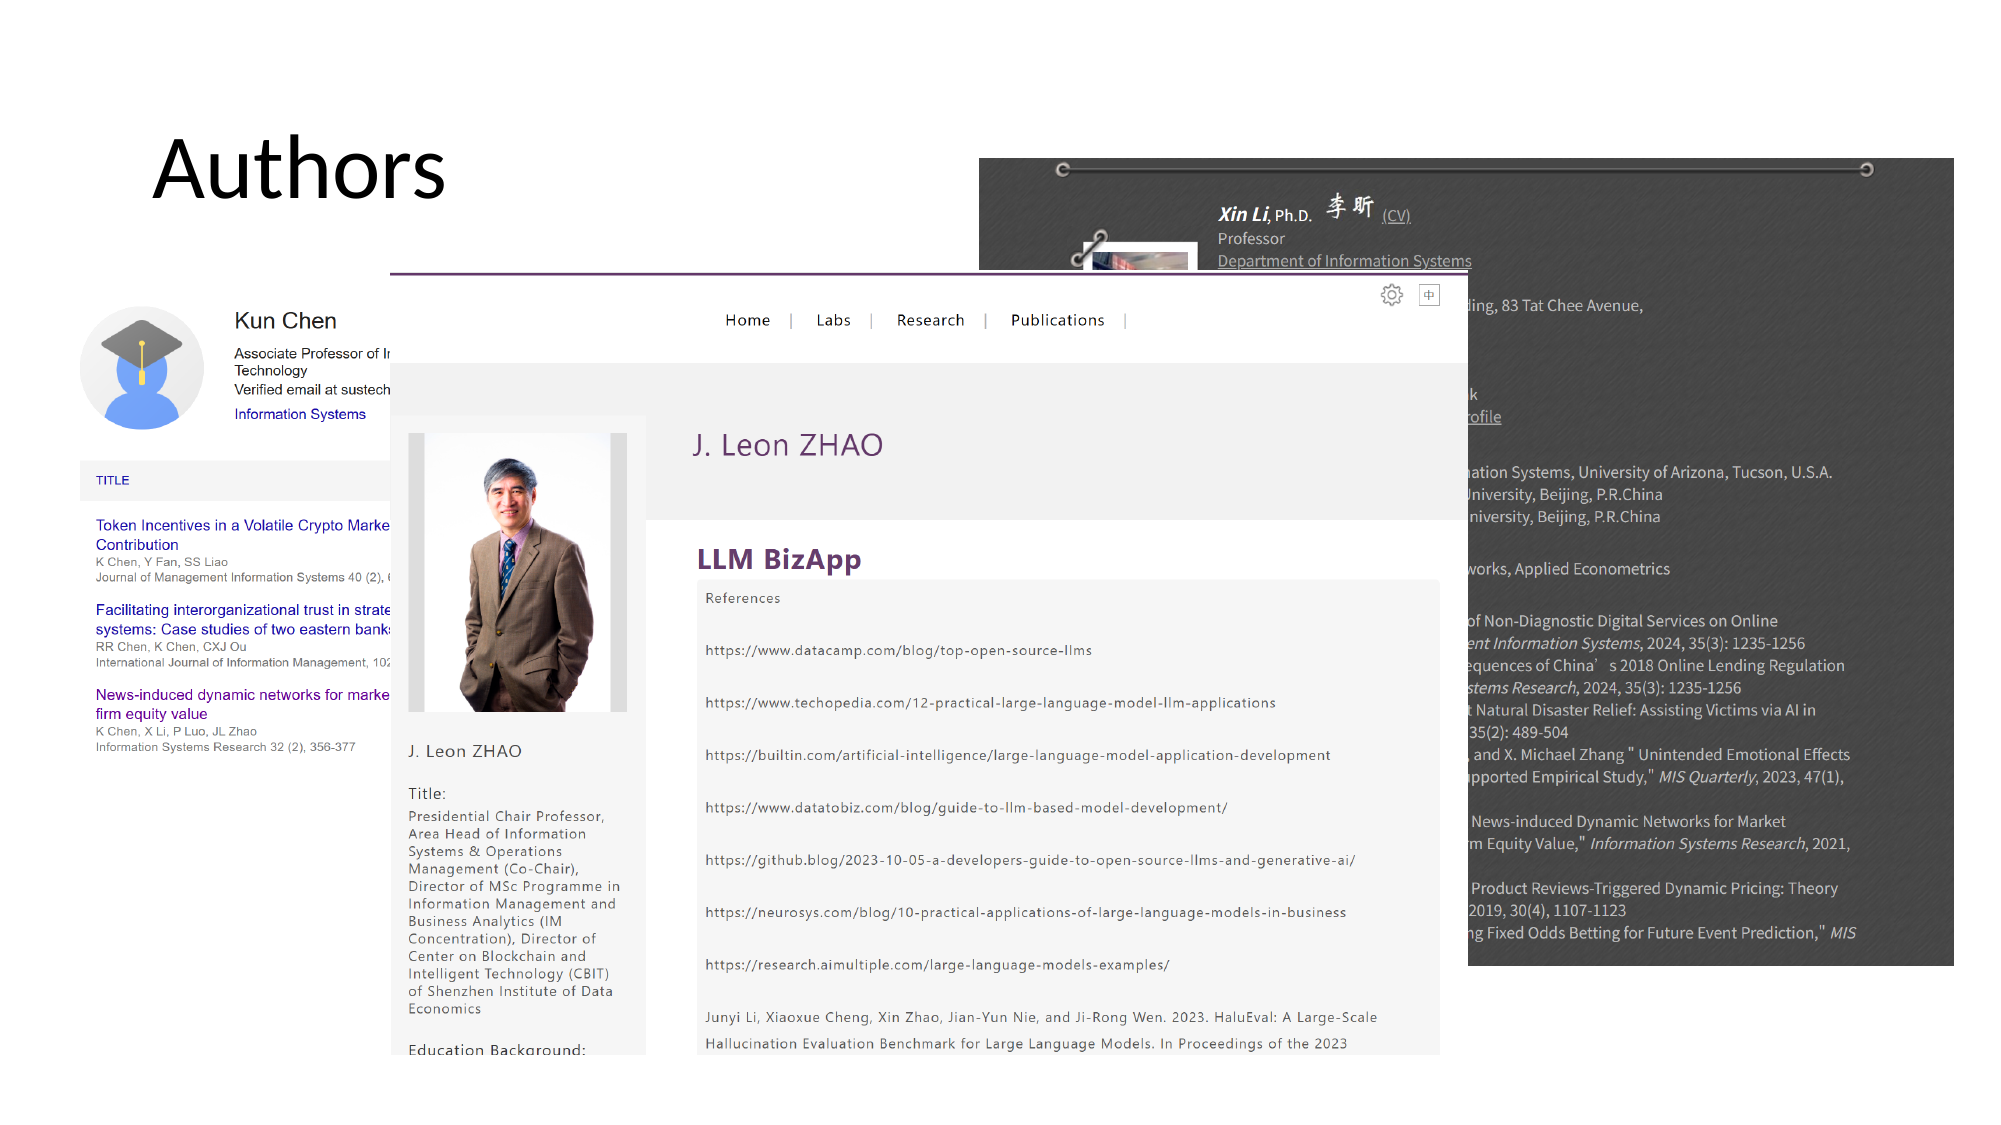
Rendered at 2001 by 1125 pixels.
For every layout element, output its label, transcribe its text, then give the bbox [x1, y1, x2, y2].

title Authors [137, 59, 1863, 276]
picture [50, 158, 1954, 1056]
